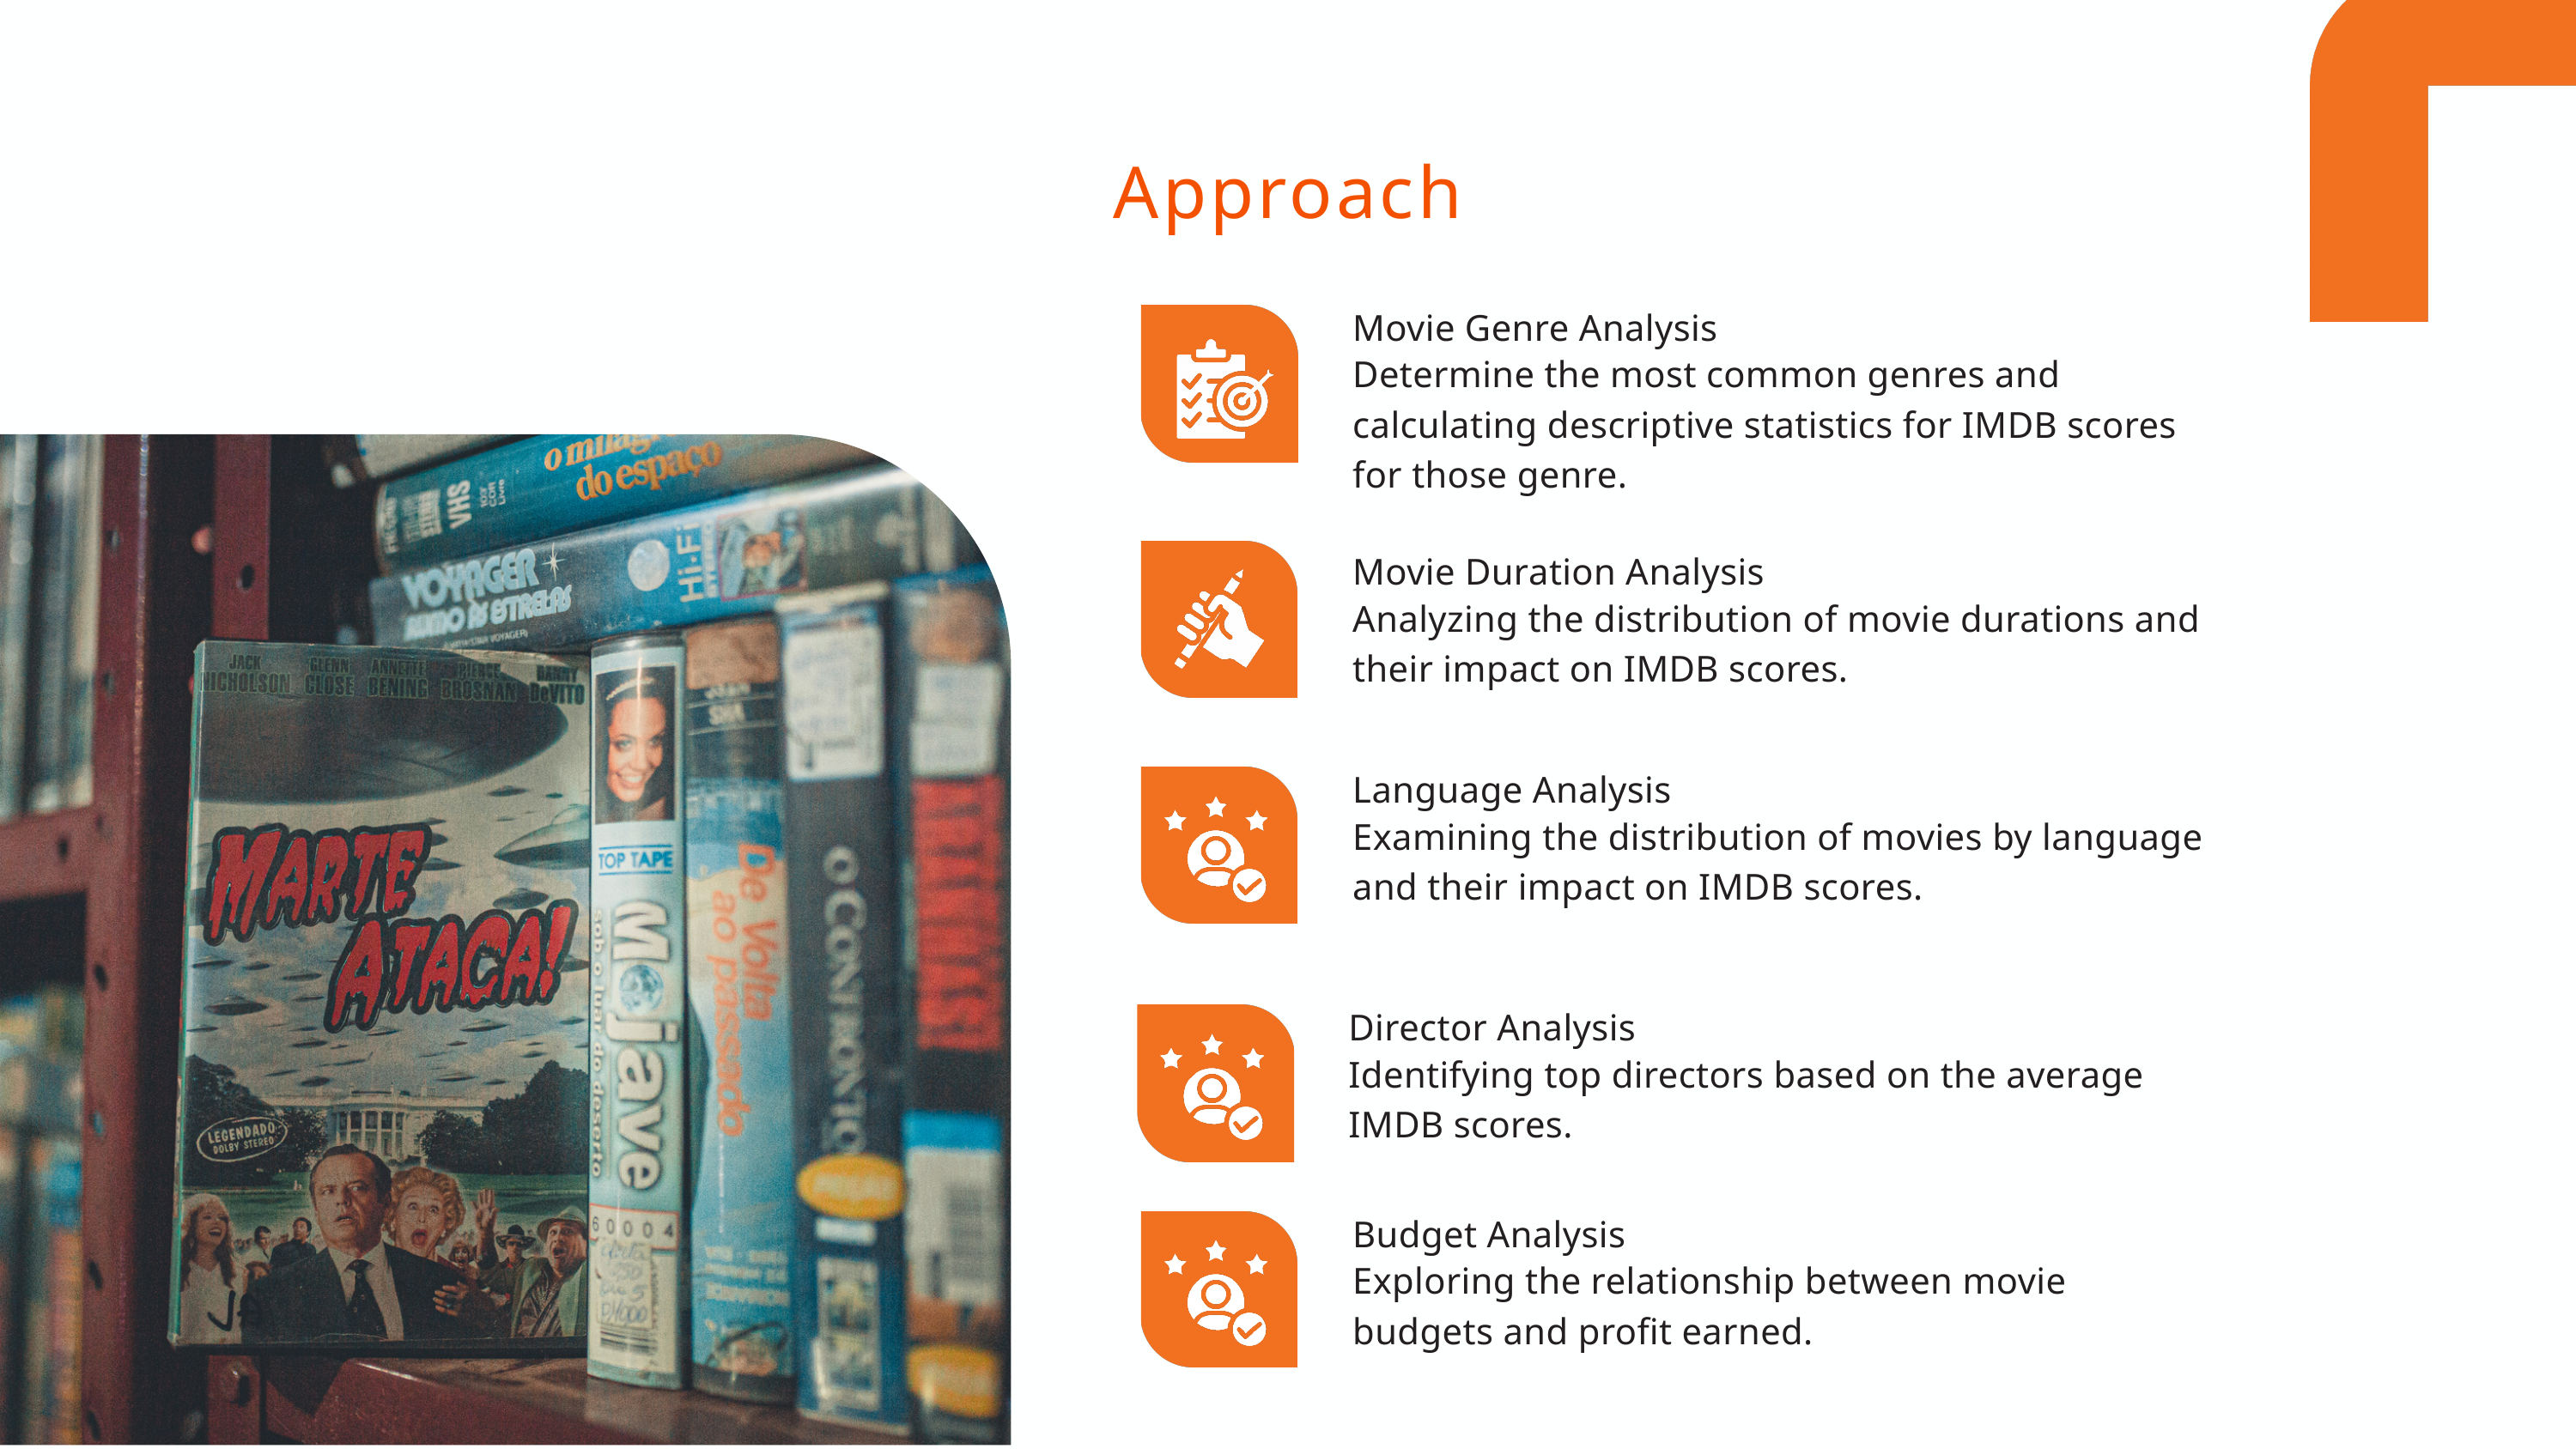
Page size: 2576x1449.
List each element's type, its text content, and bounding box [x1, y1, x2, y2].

text_box [1140, 767, 1297, 924]
text_box Director Analysis [1348, 997, 1777, 1048]
text_box [1163, 796, 1268, 902]
text_box [1159, 1034, 1265, 1140]
text_box Analyzing the distribution of movie durations and their impact on IMDB scores. [1352, 589, 2209, 689]
text_box [1140, 541, 1297, 698]
text_box Examining the distribution of movies by language and their impact on IMDB scores. [1352, 807, 2209, 907]
text_box [1137, 1004, 1295, 1162]
text_box [1163, 1240, 1268, 1346]
text_box [1176, 339, 1274, 439]
text_box Language Analysis [1352, 760, 1781, 810]
text_box Exploring the relationship between movie budgets and profit earned. [1352, 1251, 2209, 1352]
text_box Budget Analysis [1352, 1204, 1781, 1255]
text_box [1140, 1211, 1297, 1368]
text_box [1174, 569, 1265, 669]
text_box Movie Duration Analysis [1352, 542, 1864, 593]
text_box [2310, 0, 2576, 322]
text_box Movie Genre Analysis [1352, 298, 1827, 349]
text_box [1140, 305, 1298, 463]
text_box Identifying top directors based on the average IMDB scores. [1348, 1045, 2206, 1145]
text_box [0, 433, 1012, 1446]
text_box Determine the most common genres and calculating descriptive statistics for IMDB scores for those genre. [1352, 344, 2209, 495]
text_box Approach [624, 134, 1951, 233]
